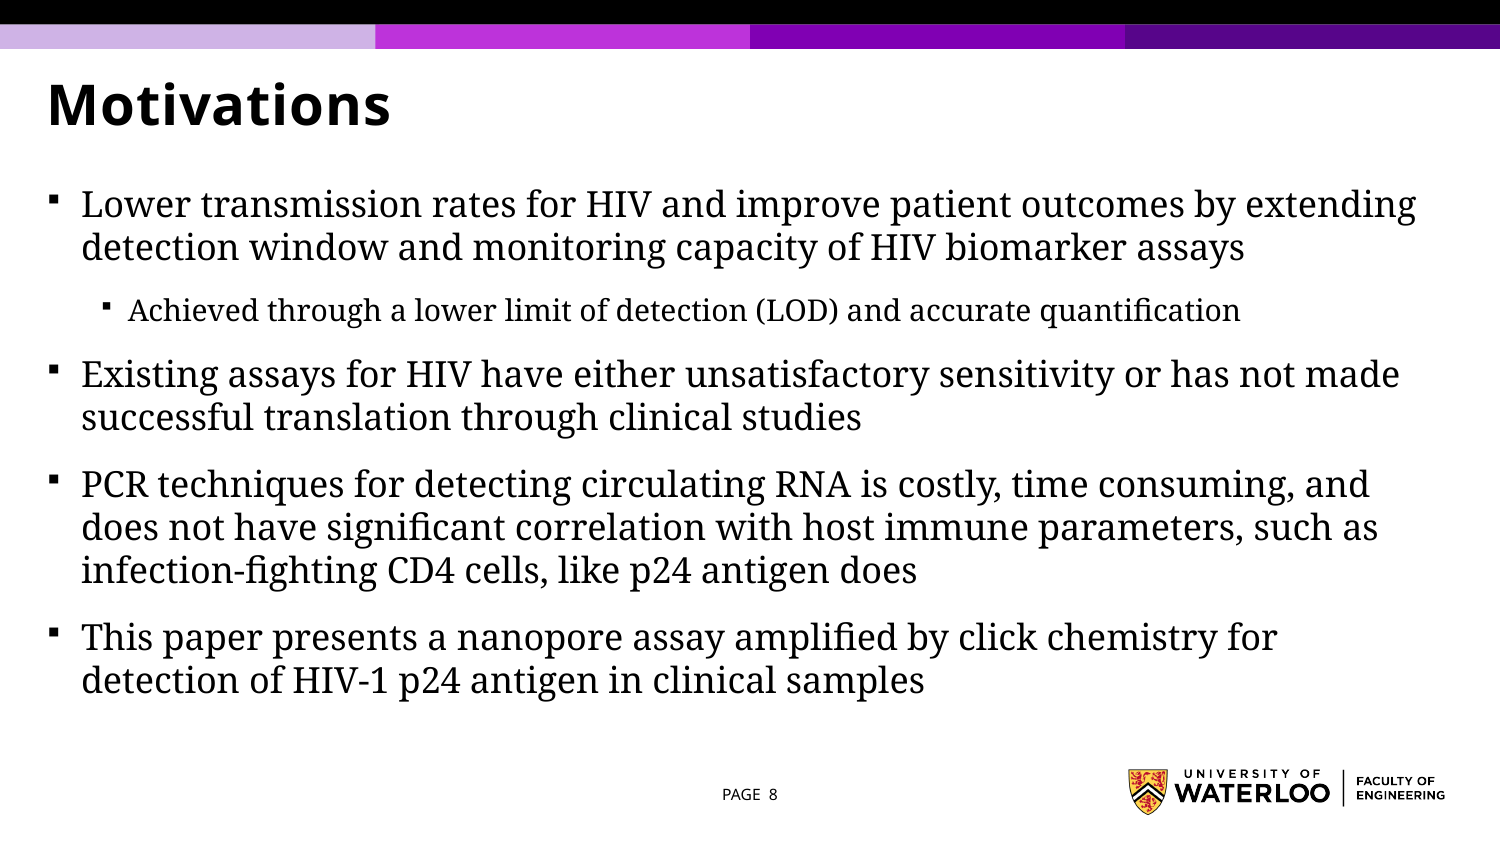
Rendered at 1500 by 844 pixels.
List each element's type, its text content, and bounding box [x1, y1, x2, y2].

list Lower transmission rates for HIV and improve patient outcomes by extending detection window and monitoring capacity of HIV biomarker assays Achieved through a lower limit of detection (LOD) and accurate quantification Existing assays for HIV have either unsatisfactory sensitivity or has not made successful translation through clinical studies PCR techniques for detecting circulating RNA is costly, time consuming, and does not have significant correlation with host immune parameters, such as infection-fighting CD4 cells, like p24 antigen does This paper presents a nanopore assay amplified by click chemistry for detection of HIV-1 p24 antigen in clinical samples [31, 173, 1456, 740]
picture [1085, 736, 1487, 844]
slide_number PAGE 8 [687, 779, 813, 811]
title Motivations [31, 53, 1456, 164]
